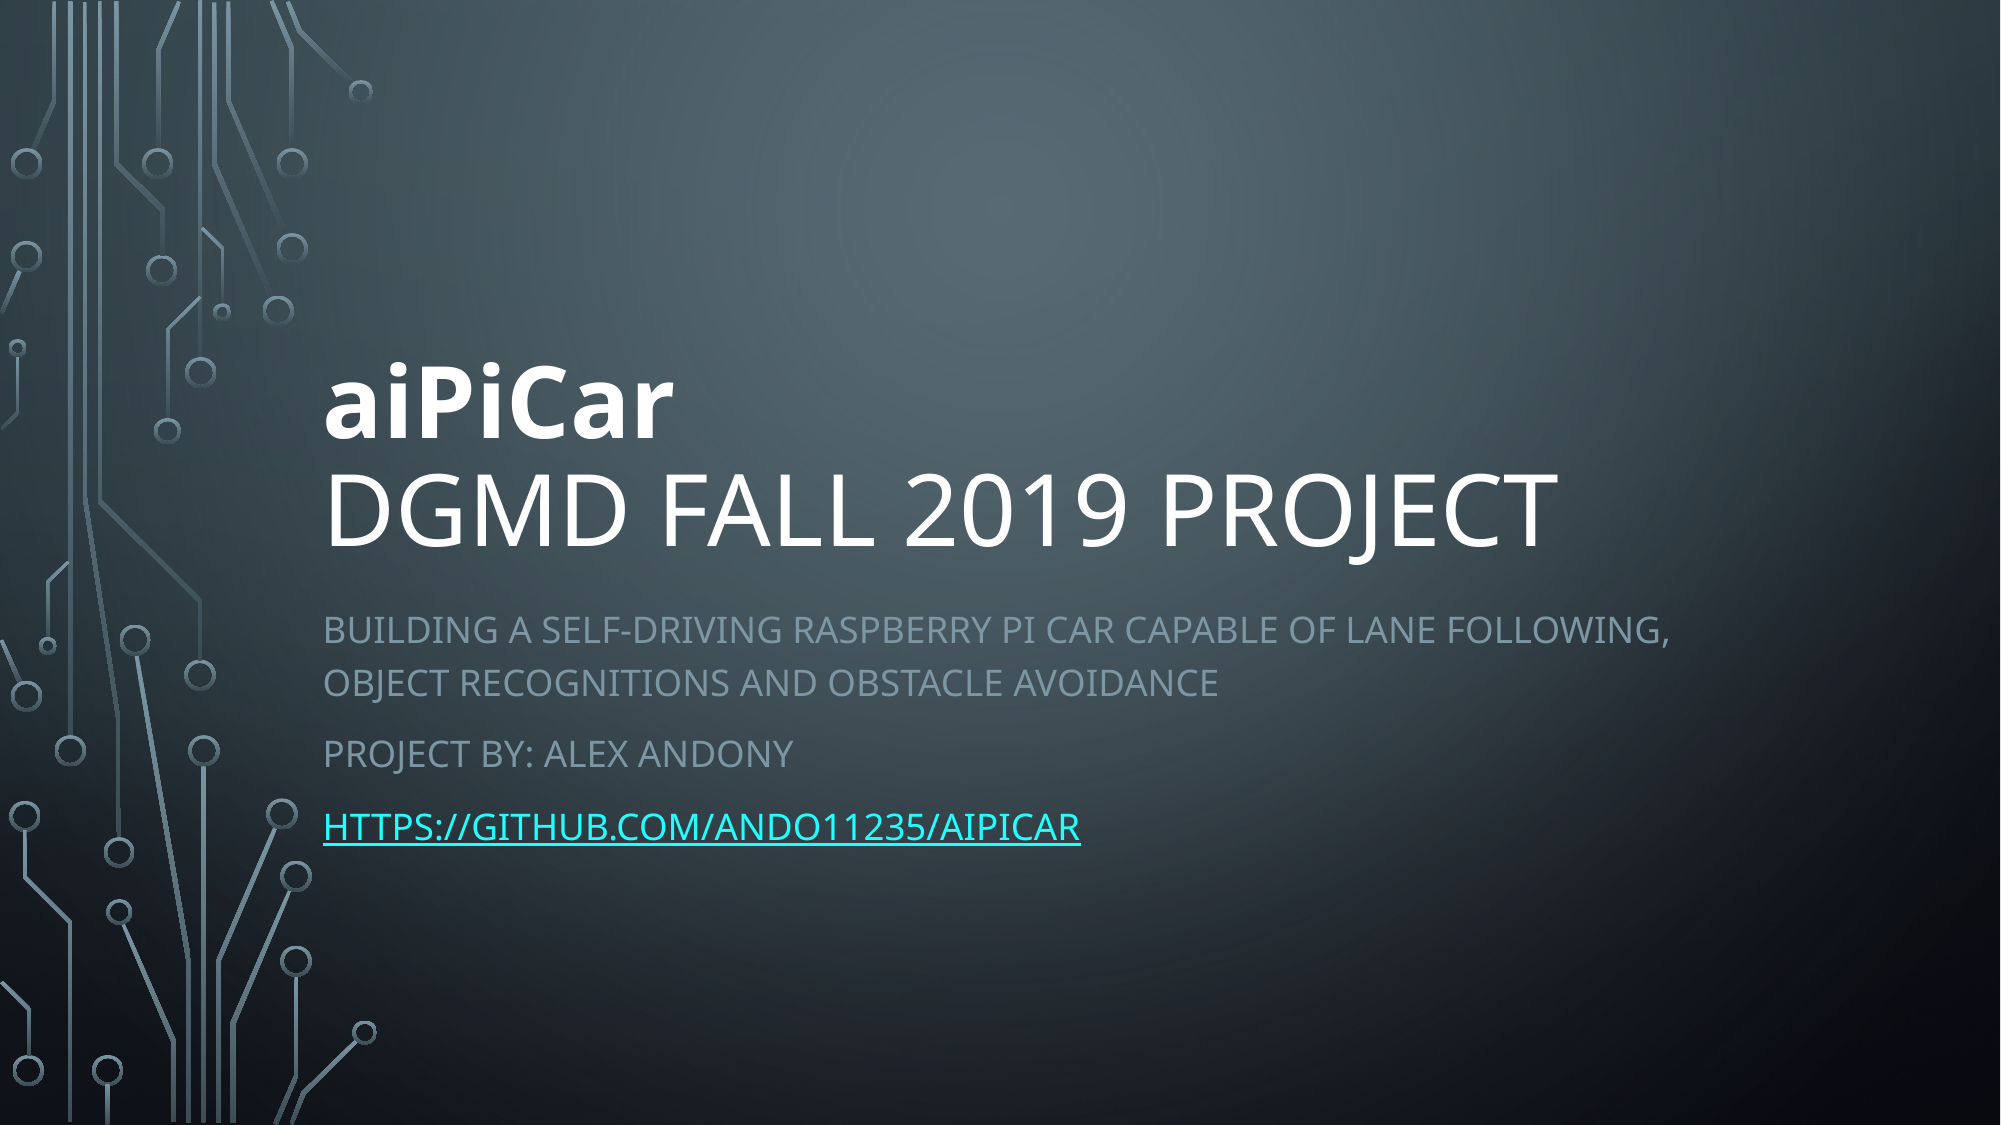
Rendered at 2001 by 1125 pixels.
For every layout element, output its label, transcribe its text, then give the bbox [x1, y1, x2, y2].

title aiPiCar DGMD FALL 2019 PROJECT [307, 184, 1750, 576]
subtitle Building a Self-Driving Raspberry Pi Car Capable of Lane Following, Object Recognitions and Obstacle Avoidance Project By: Alex Andony https://github.com/ando11235/aiPiCar [307, 590, 1750, 863]
